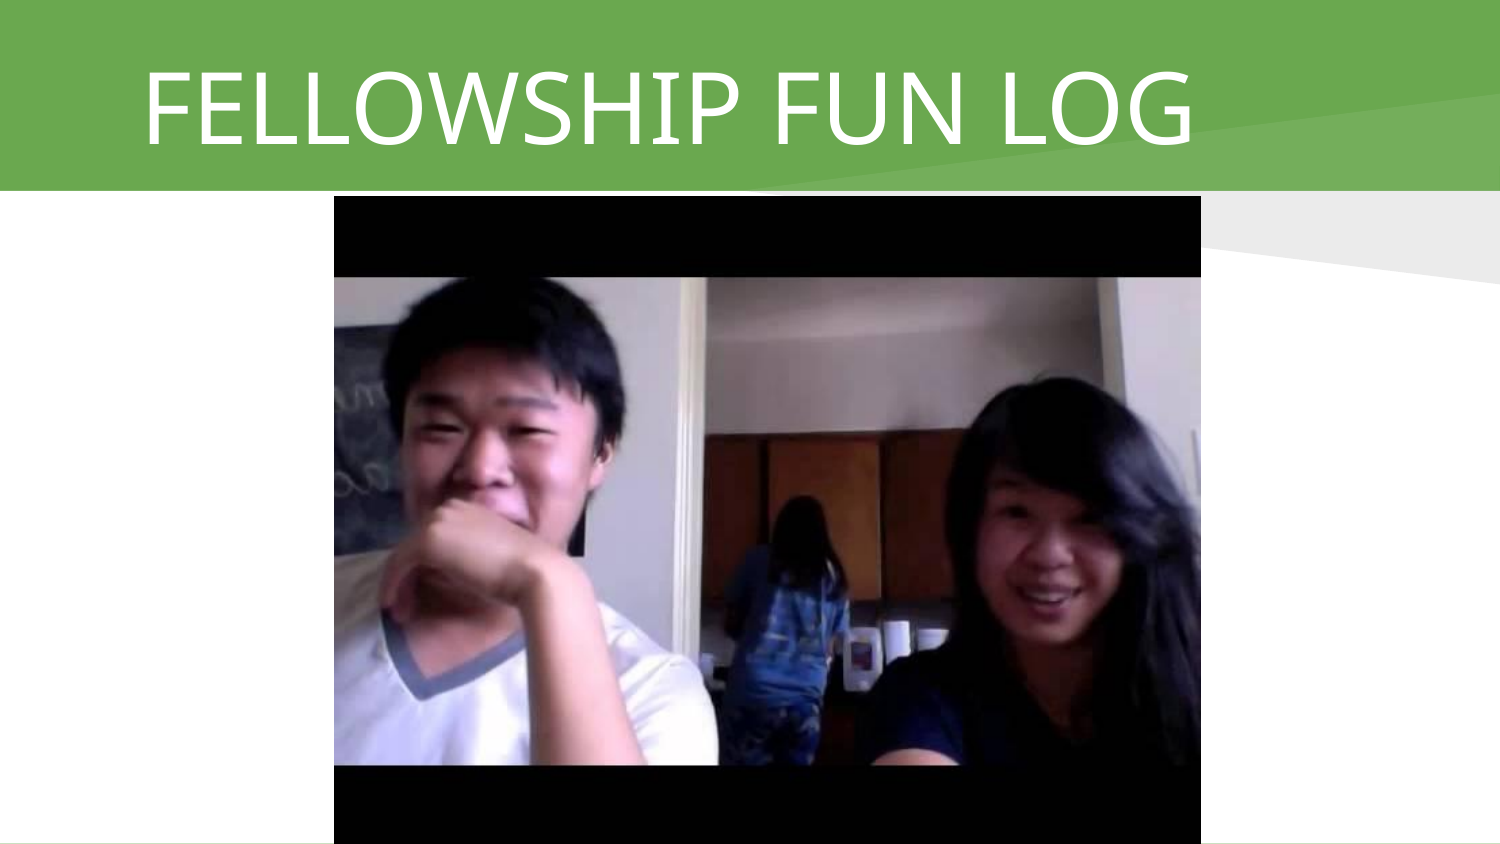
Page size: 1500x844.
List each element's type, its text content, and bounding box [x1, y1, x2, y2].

text_box [334, 196, 1201, 844]
title FELLOWSHIP FUN LOG [75, 33, 1425, 175]
